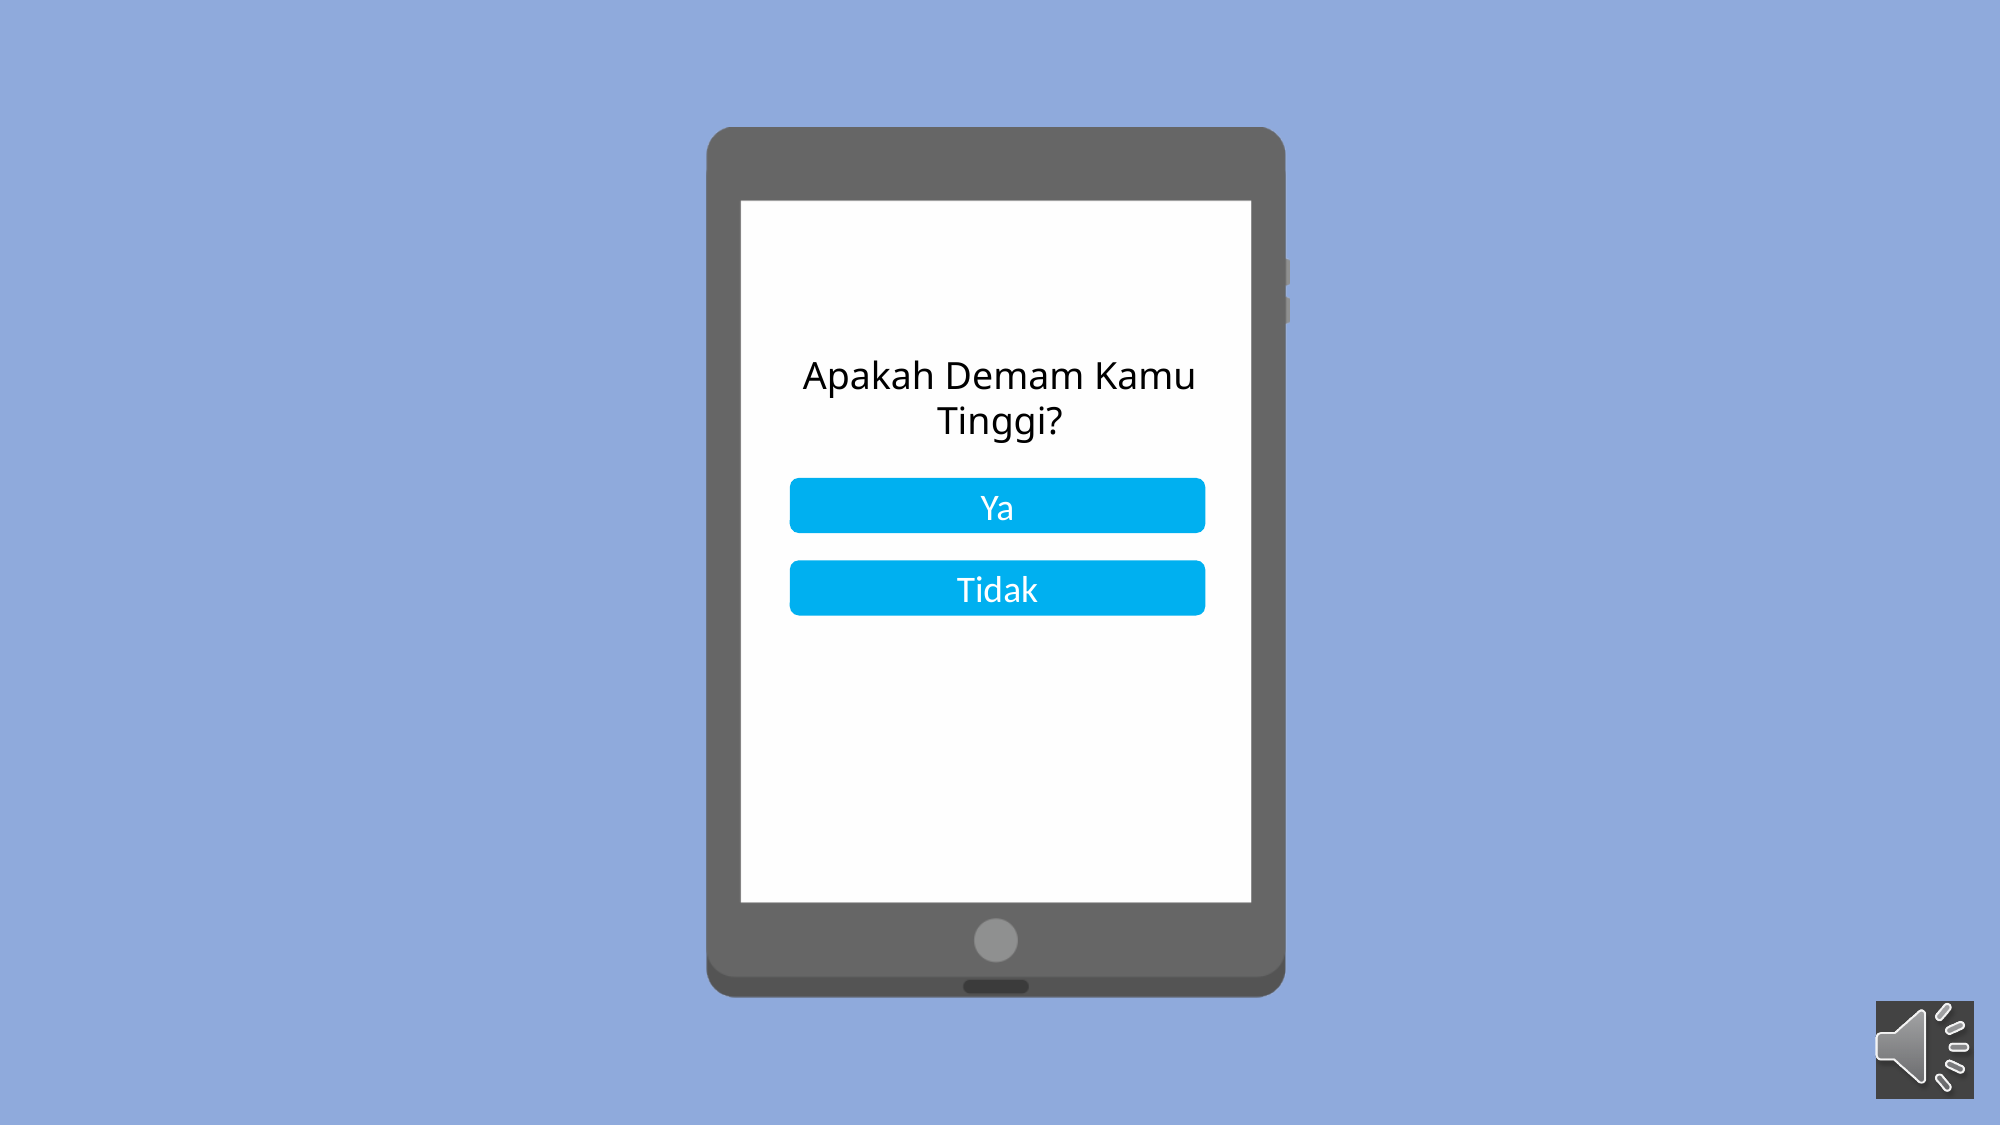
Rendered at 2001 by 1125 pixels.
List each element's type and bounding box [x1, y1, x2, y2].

picture [706, 127, 1290, 998]
picture [1874, 999, 1975, 1100]
